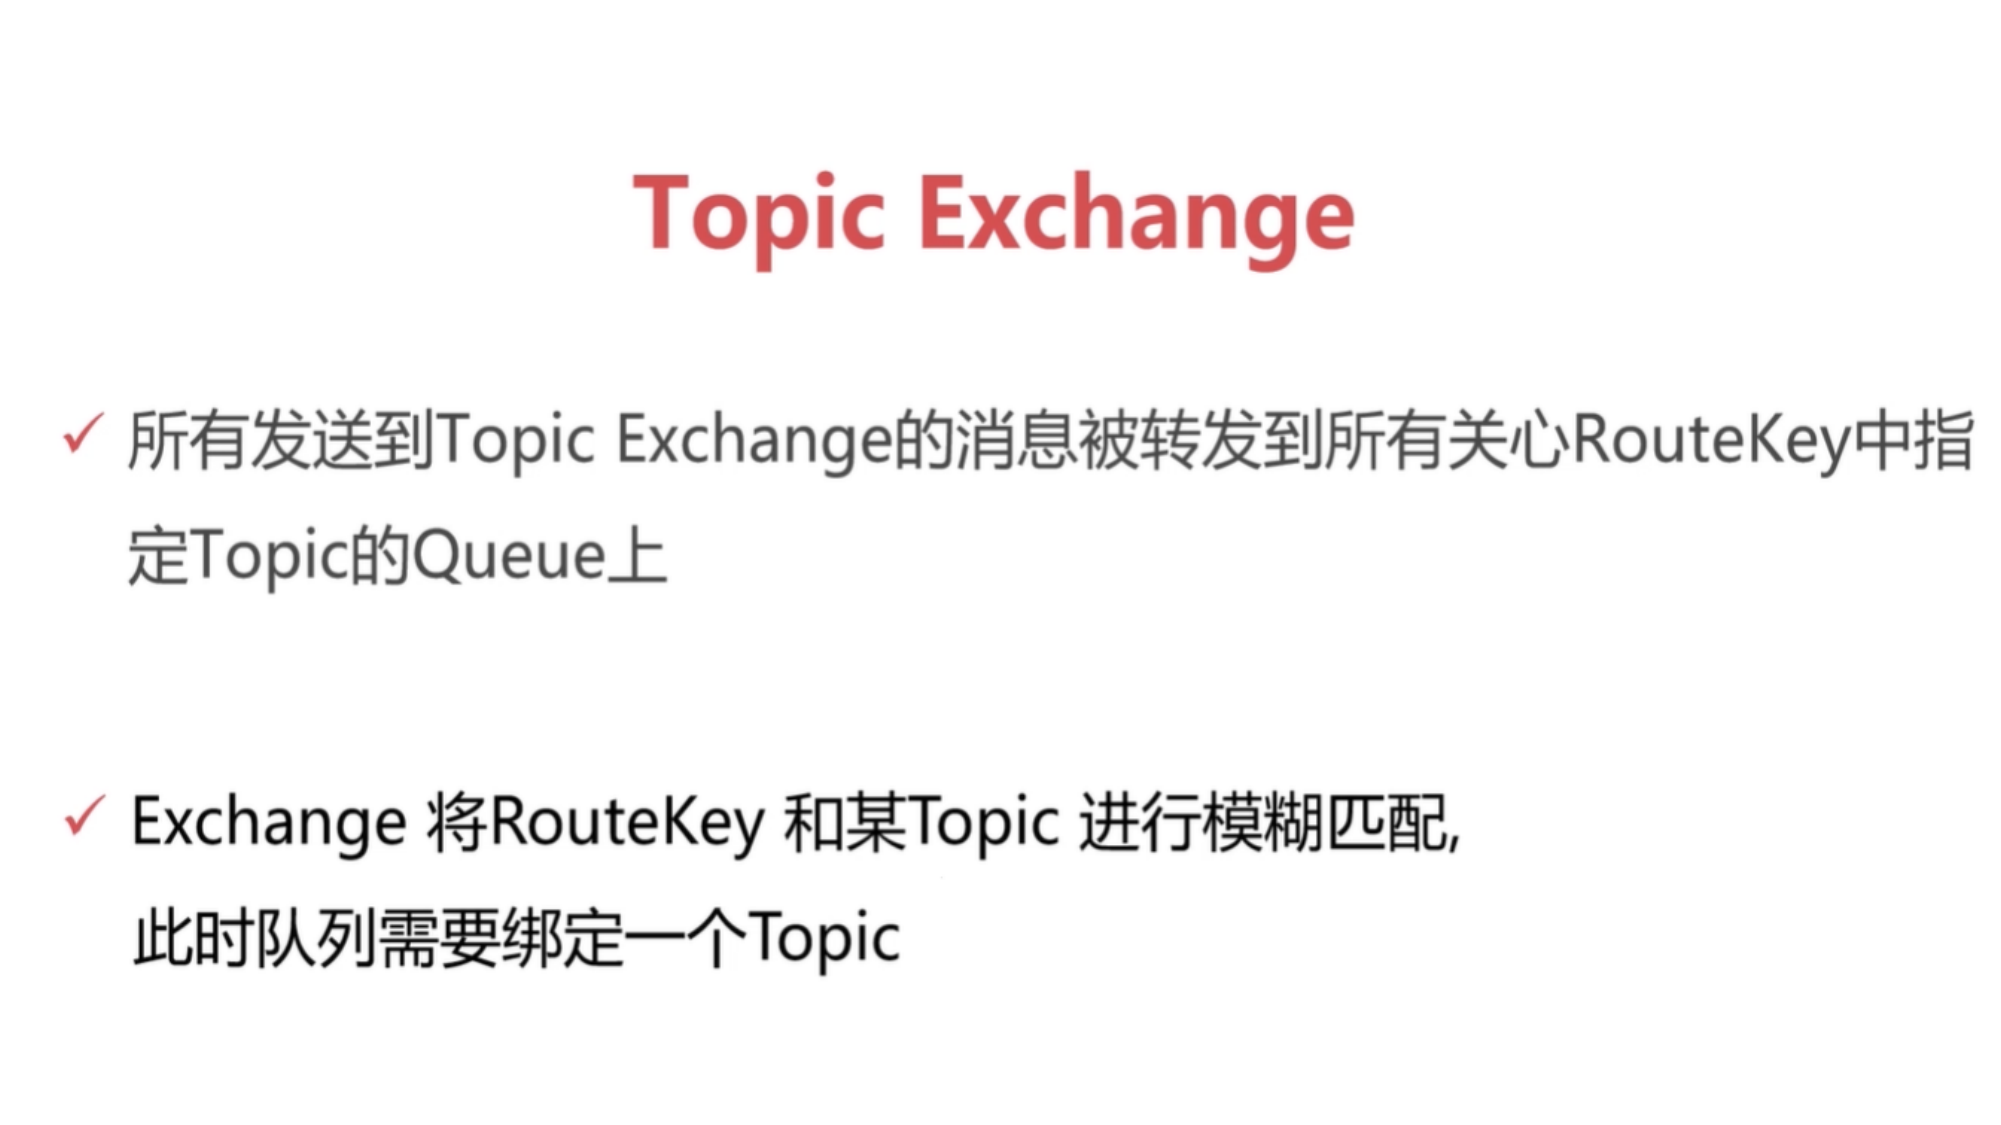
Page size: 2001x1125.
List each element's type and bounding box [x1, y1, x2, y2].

picture [0, 129, 2000, 996]
